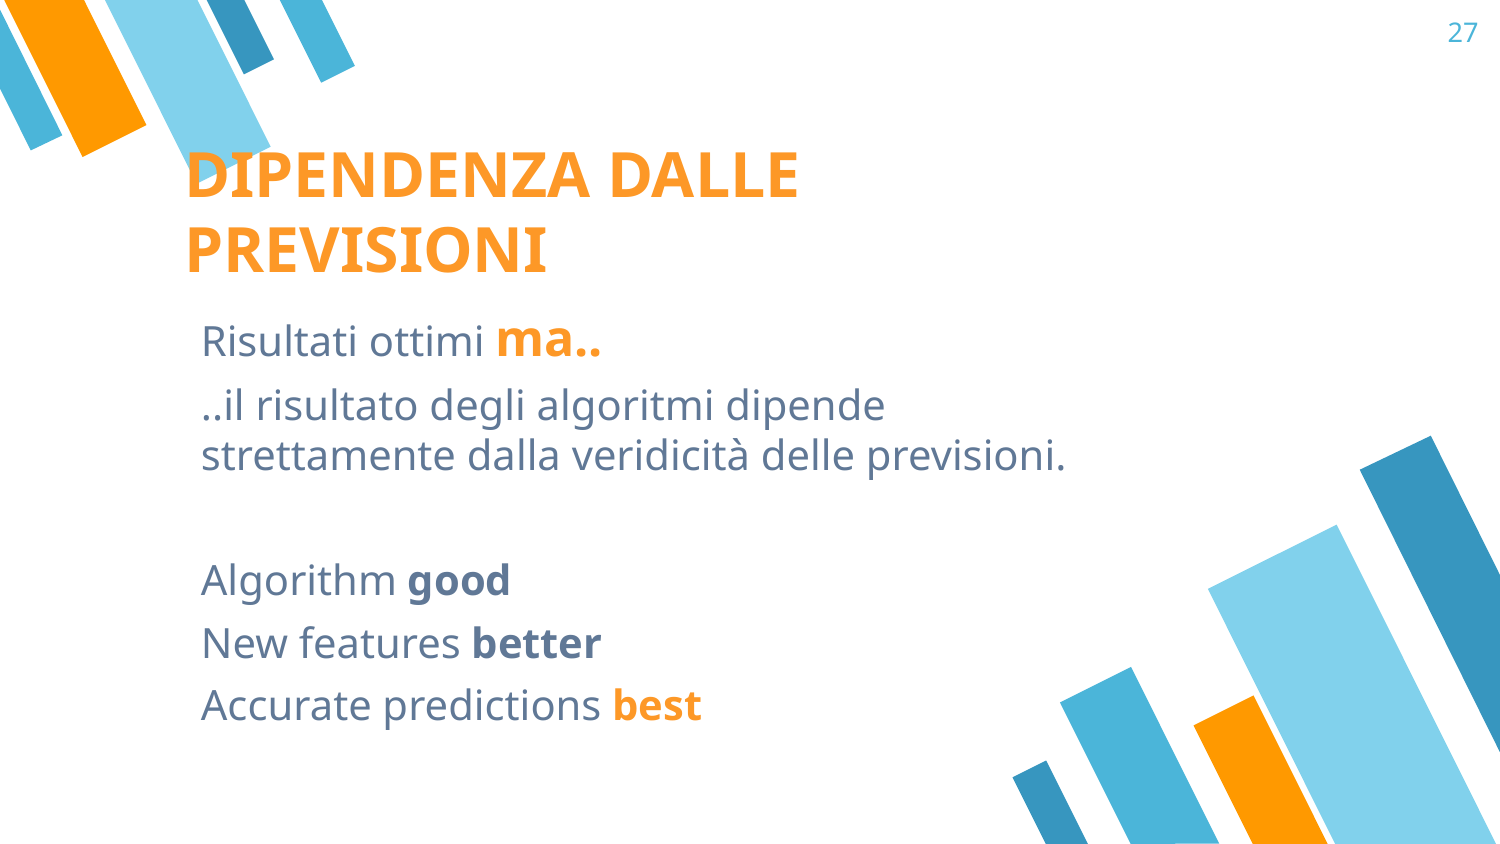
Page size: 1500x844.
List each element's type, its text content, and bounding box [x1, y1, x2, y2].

title DIPENDENZA DALLE PREVISIONI [169, 188, 1115, 291]
slide_number 27 [1403, 0, 1494, 65]
list Risultati ottimi ma.. ..il risultato degli algoritmi dipende strettamente dalla veridicità delle previsioni. Algorithm good New features better Accurate predictions best [169, 291, 1115, 706]
